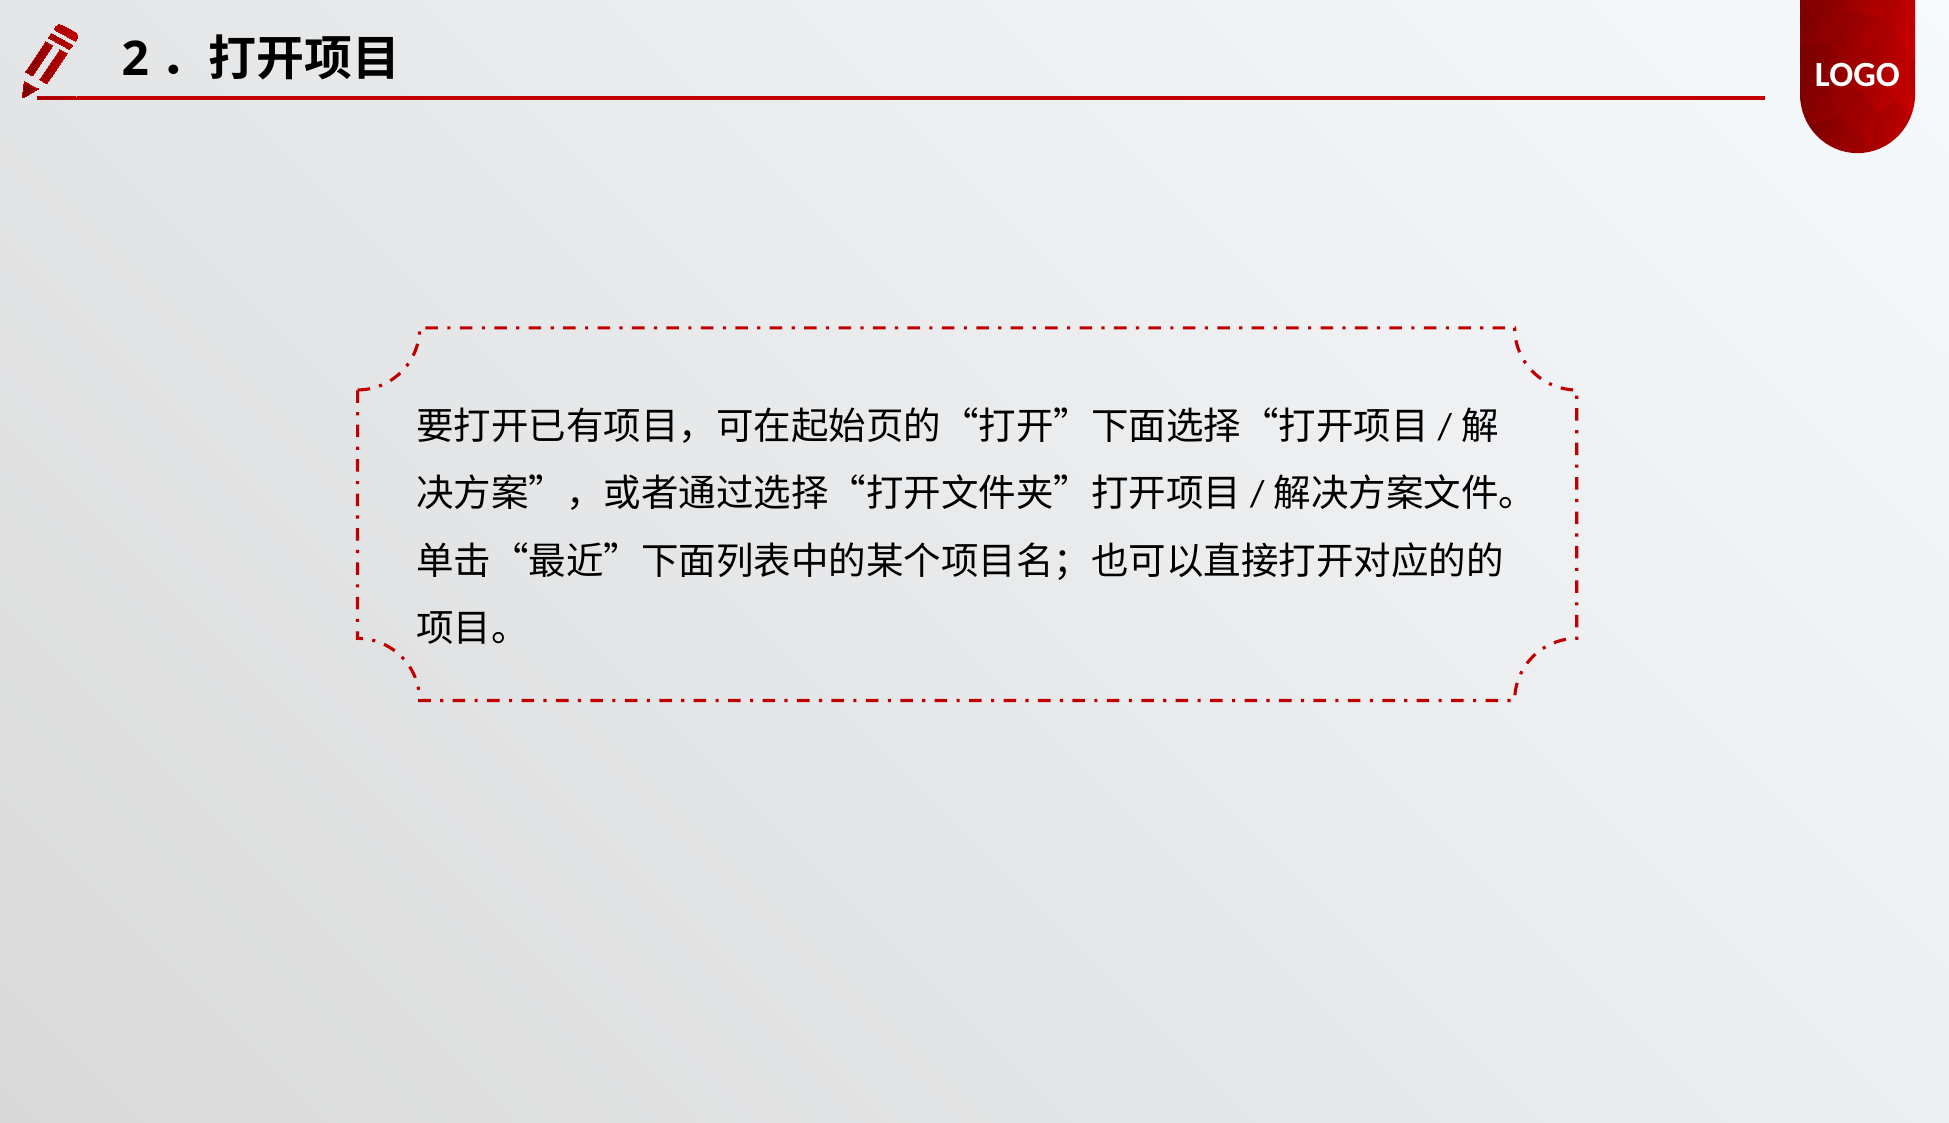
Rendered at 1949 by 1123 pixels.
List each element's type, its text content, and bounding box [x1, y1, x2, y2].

picture [40, 50, 67, 83]
text_box 2．打开项目 [101, 17, 996, 95]
picture [48, 33, 73, 49]
picture [1800, 0, 1916, 154]
picture [22, 82, 37, 97]
picture [26, 42, 52, 75]
picture [54, 24, 78, 41]
text_box 要打开已有项目，可在起始页的“打开”下面选择“打开项目/解决方案”，或者通过选择“打开文件夹”打开项目/解决方案文件。 单击“最近”下面列表中的某个项目名；也可以直接打开对应的的项目。 [356, 327, 1578, 702]
